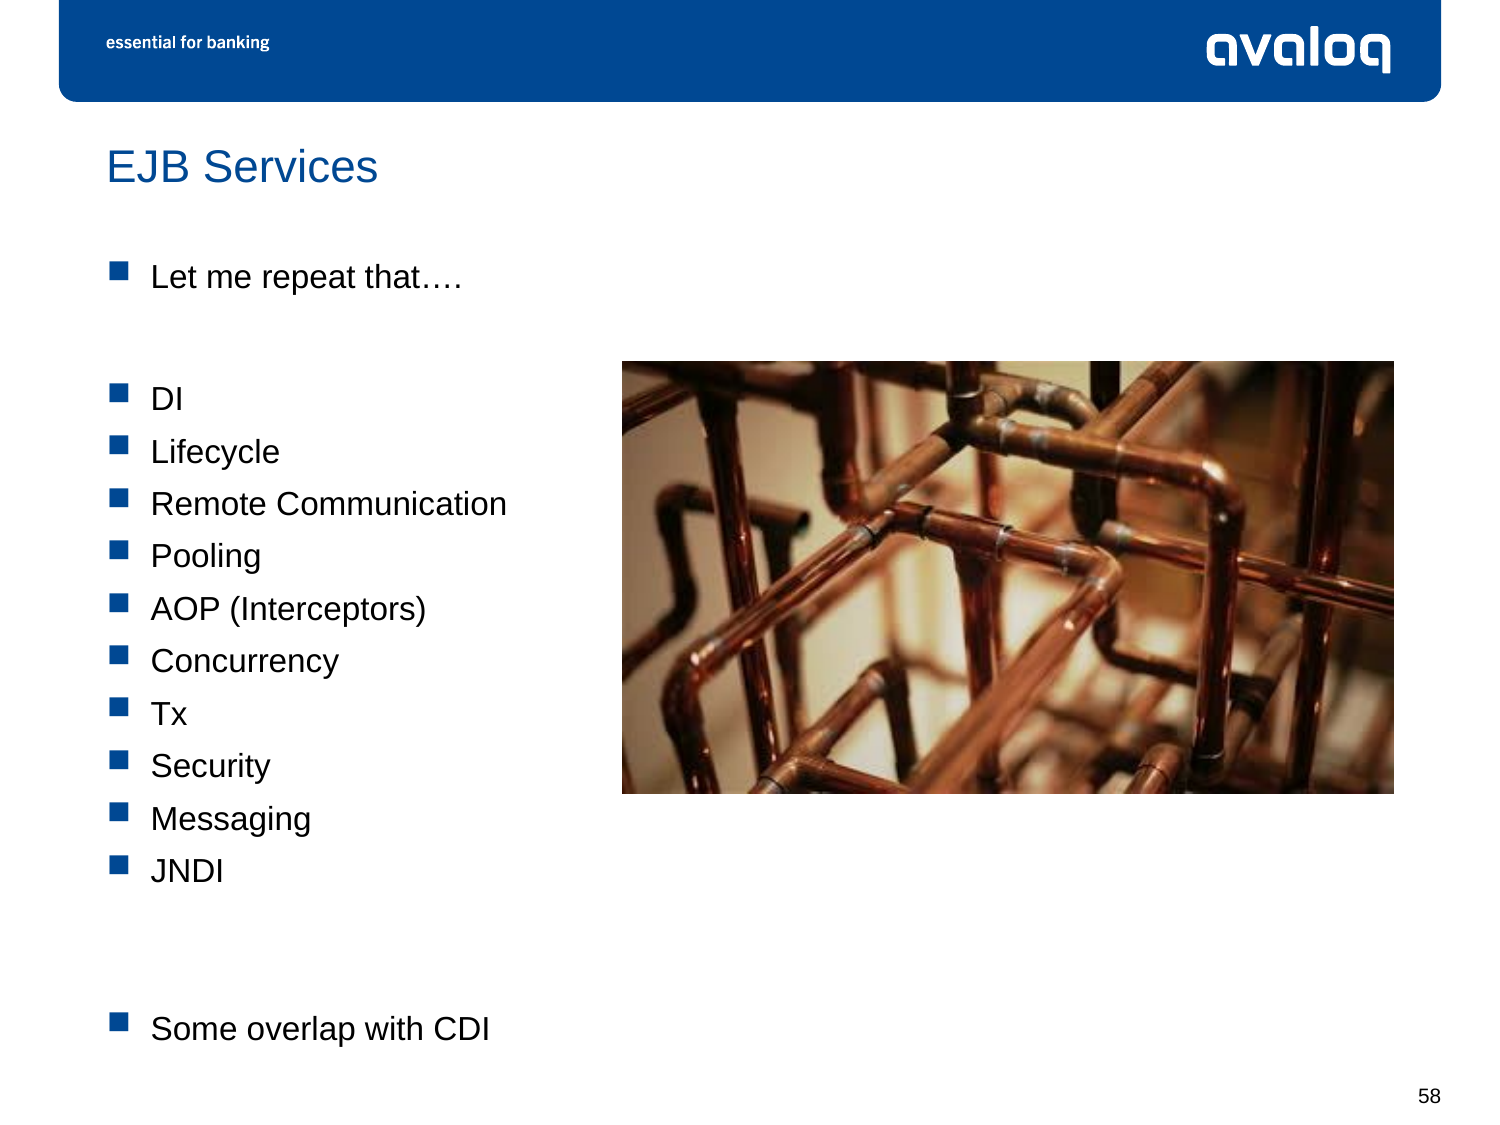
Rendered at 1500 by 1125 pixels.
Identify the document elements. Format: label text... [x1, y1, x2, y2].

slide_number 58 [1200, 1082, 1442, 1112]
list Let me repeat that…. DI Lifecycle Remote Communication Pooling AOP (Interceptors) Concurrency Tx Security Messaging JNDI Some overlap with CDI [105, 255, 1394, 1042]
title EJB Services [105, 142, 1394, 215]
picture [622, 361, 1394, 794]
